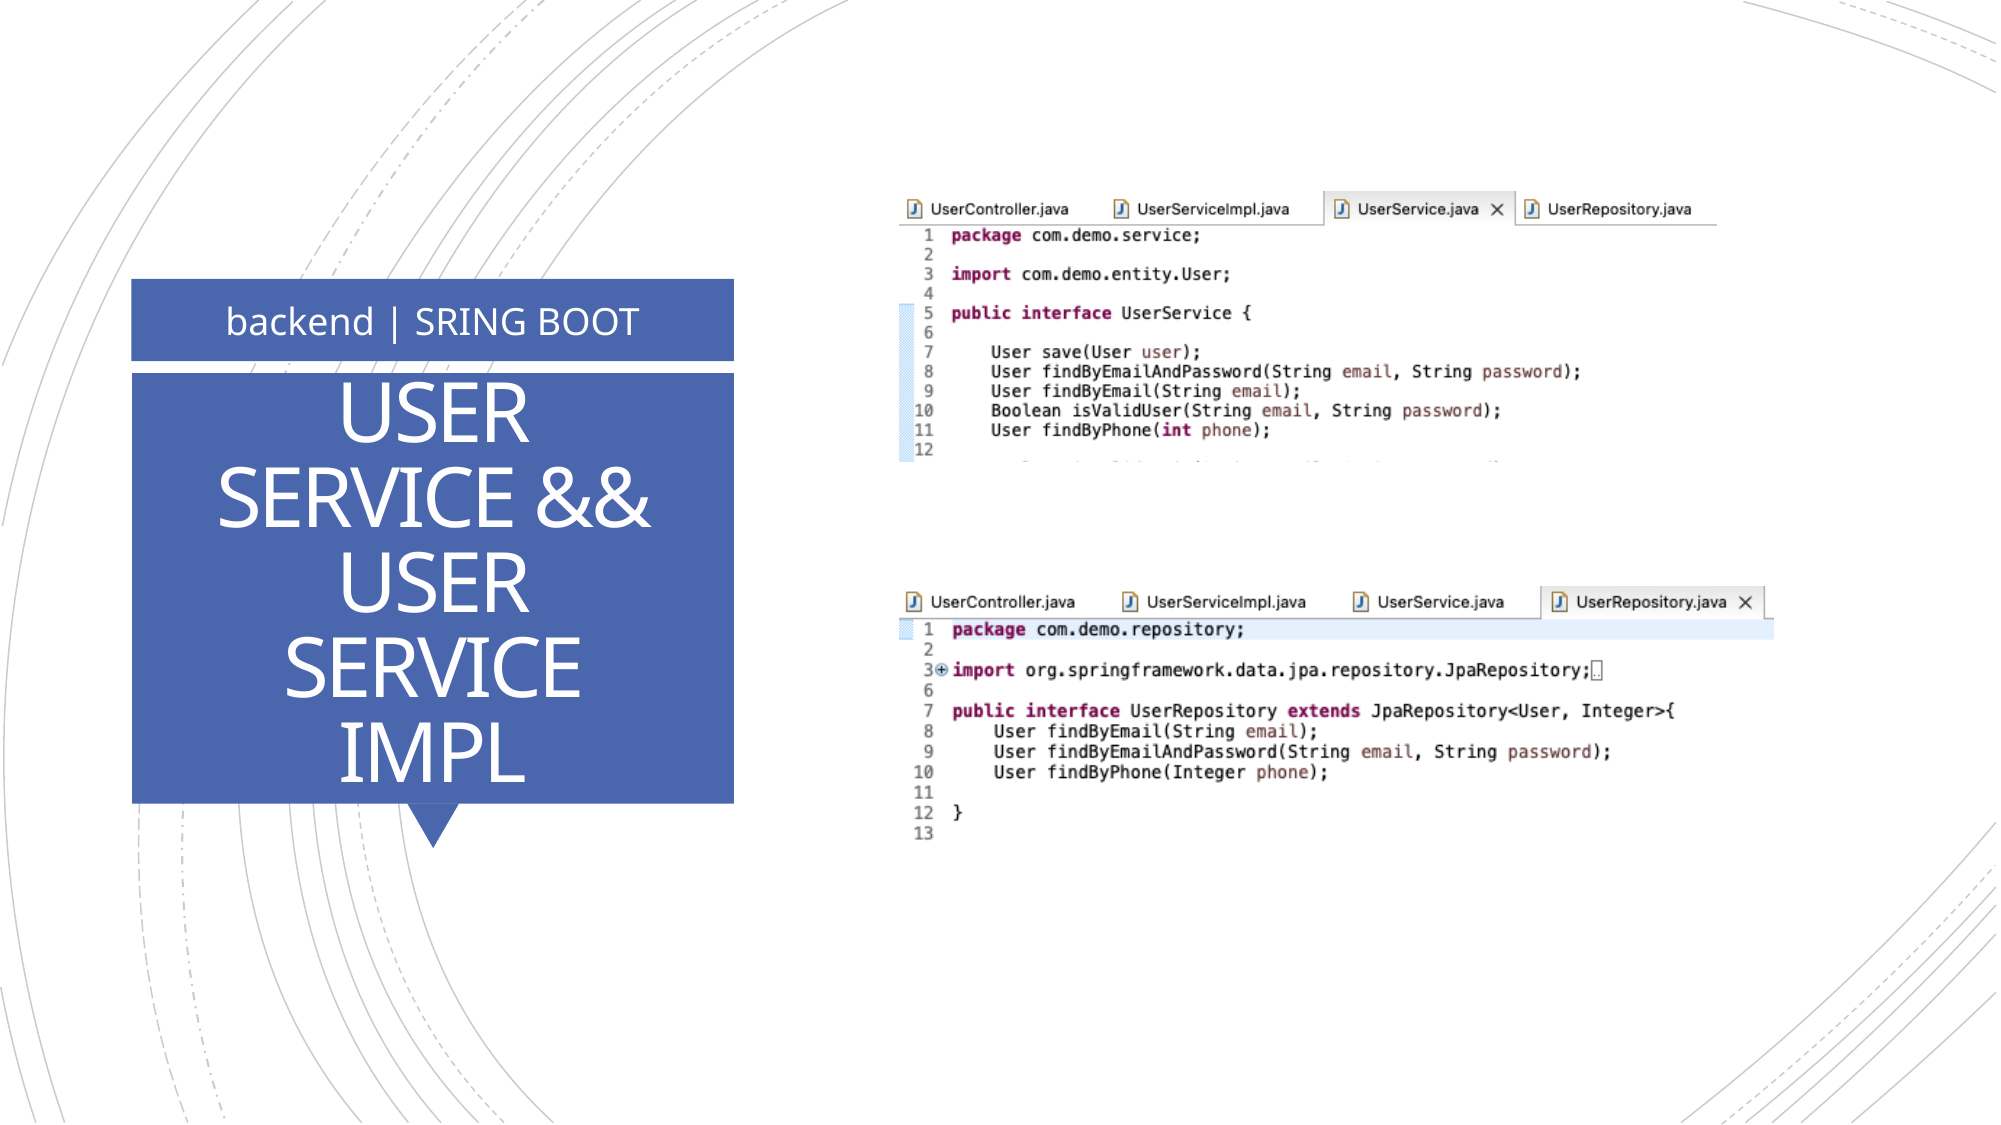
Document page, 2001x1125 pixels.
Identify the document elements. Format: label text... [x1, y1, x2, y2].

text_box backend | SRING BOOT [145, 290, 720, 351]
picture [898, 191, 1717, 462]
title USER SERVICE && USER SERVICE IMPL [145, 385, 720, 789]
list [898, 586, 1774, 866]
